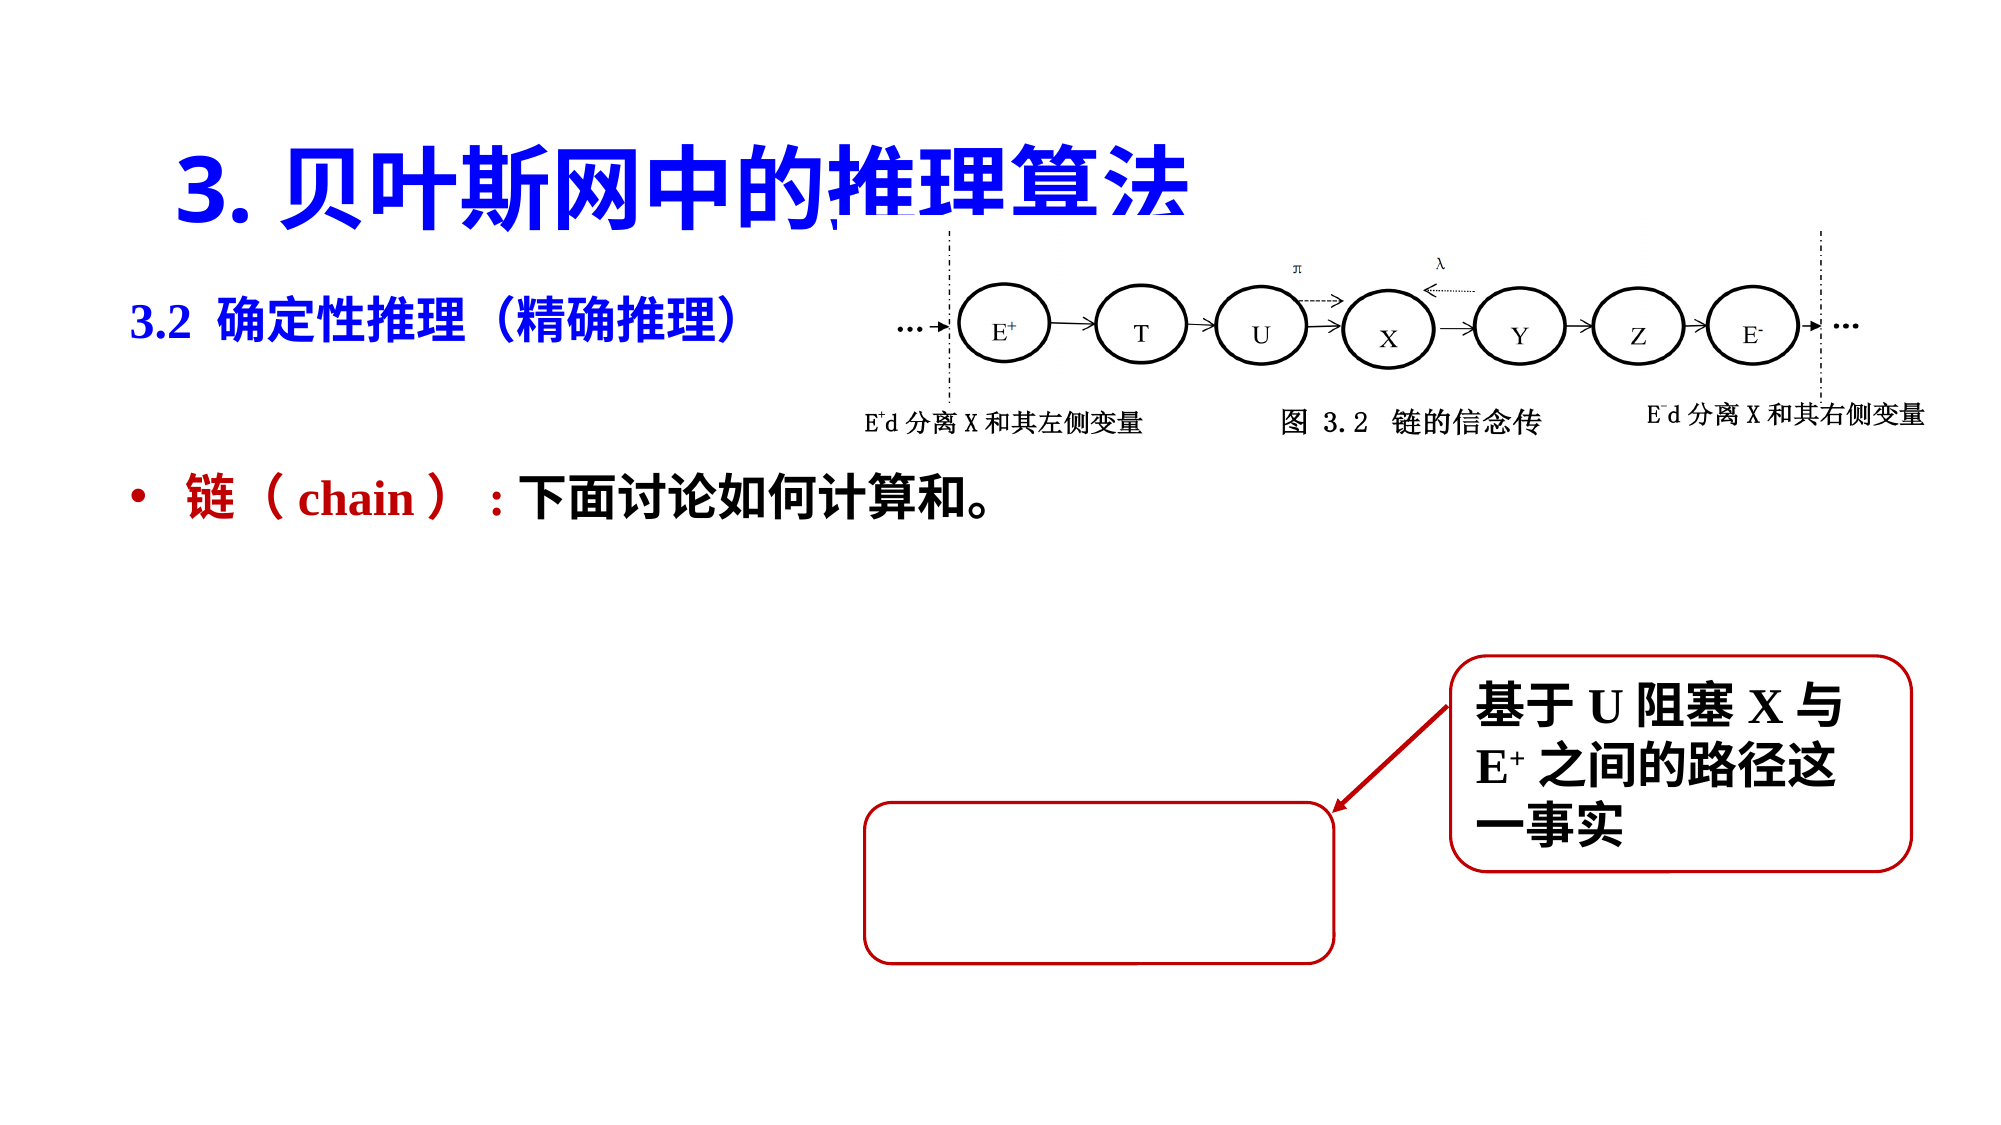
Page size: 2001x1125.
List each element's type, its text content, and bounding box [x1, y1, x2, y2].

text_box [863, 801, 1335, 965]
picture [836, 215, 1932, 454]
text_box 3.贝叶斯网中的推理算法 [160, 83, 1886, 302]
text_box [1332, 705, 1448, 813]
text_box 基于U阻塞X与E+之间的路径这一事实 [1450, 655, 1912, 872]
